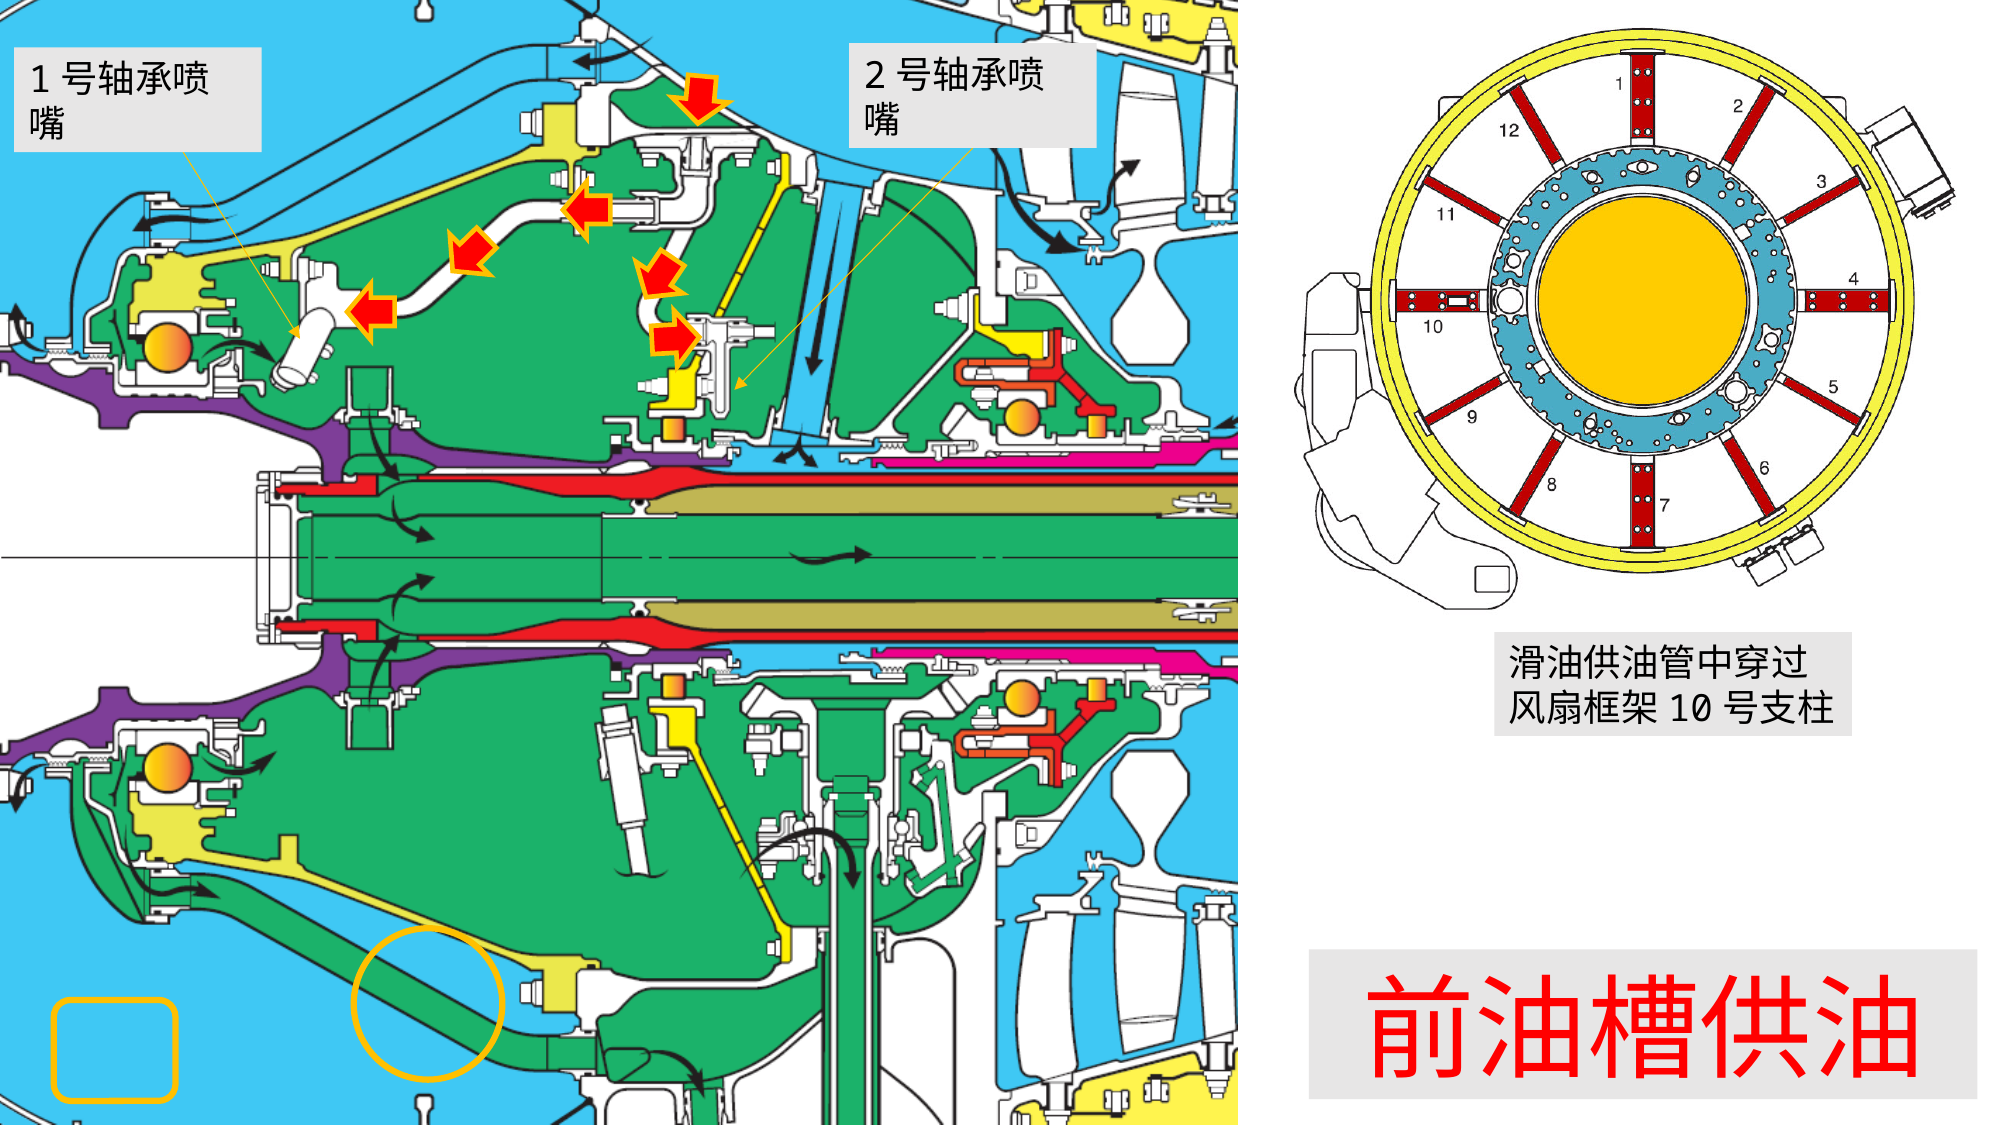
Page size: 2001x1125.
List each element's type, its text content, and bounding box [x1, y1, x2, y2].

picture [1271, 14, 1976, 632]
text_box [734, 103, 973, 390]
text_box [155, 107, 300, 339]
picture [0, 0, 1238, 1125]
text_box 滑油供油管中穿过风扇框架10号支柱 [1494, 632, 1852, 736]
text_box 前油槽供油 [1308, 949, 1978, 1100]
